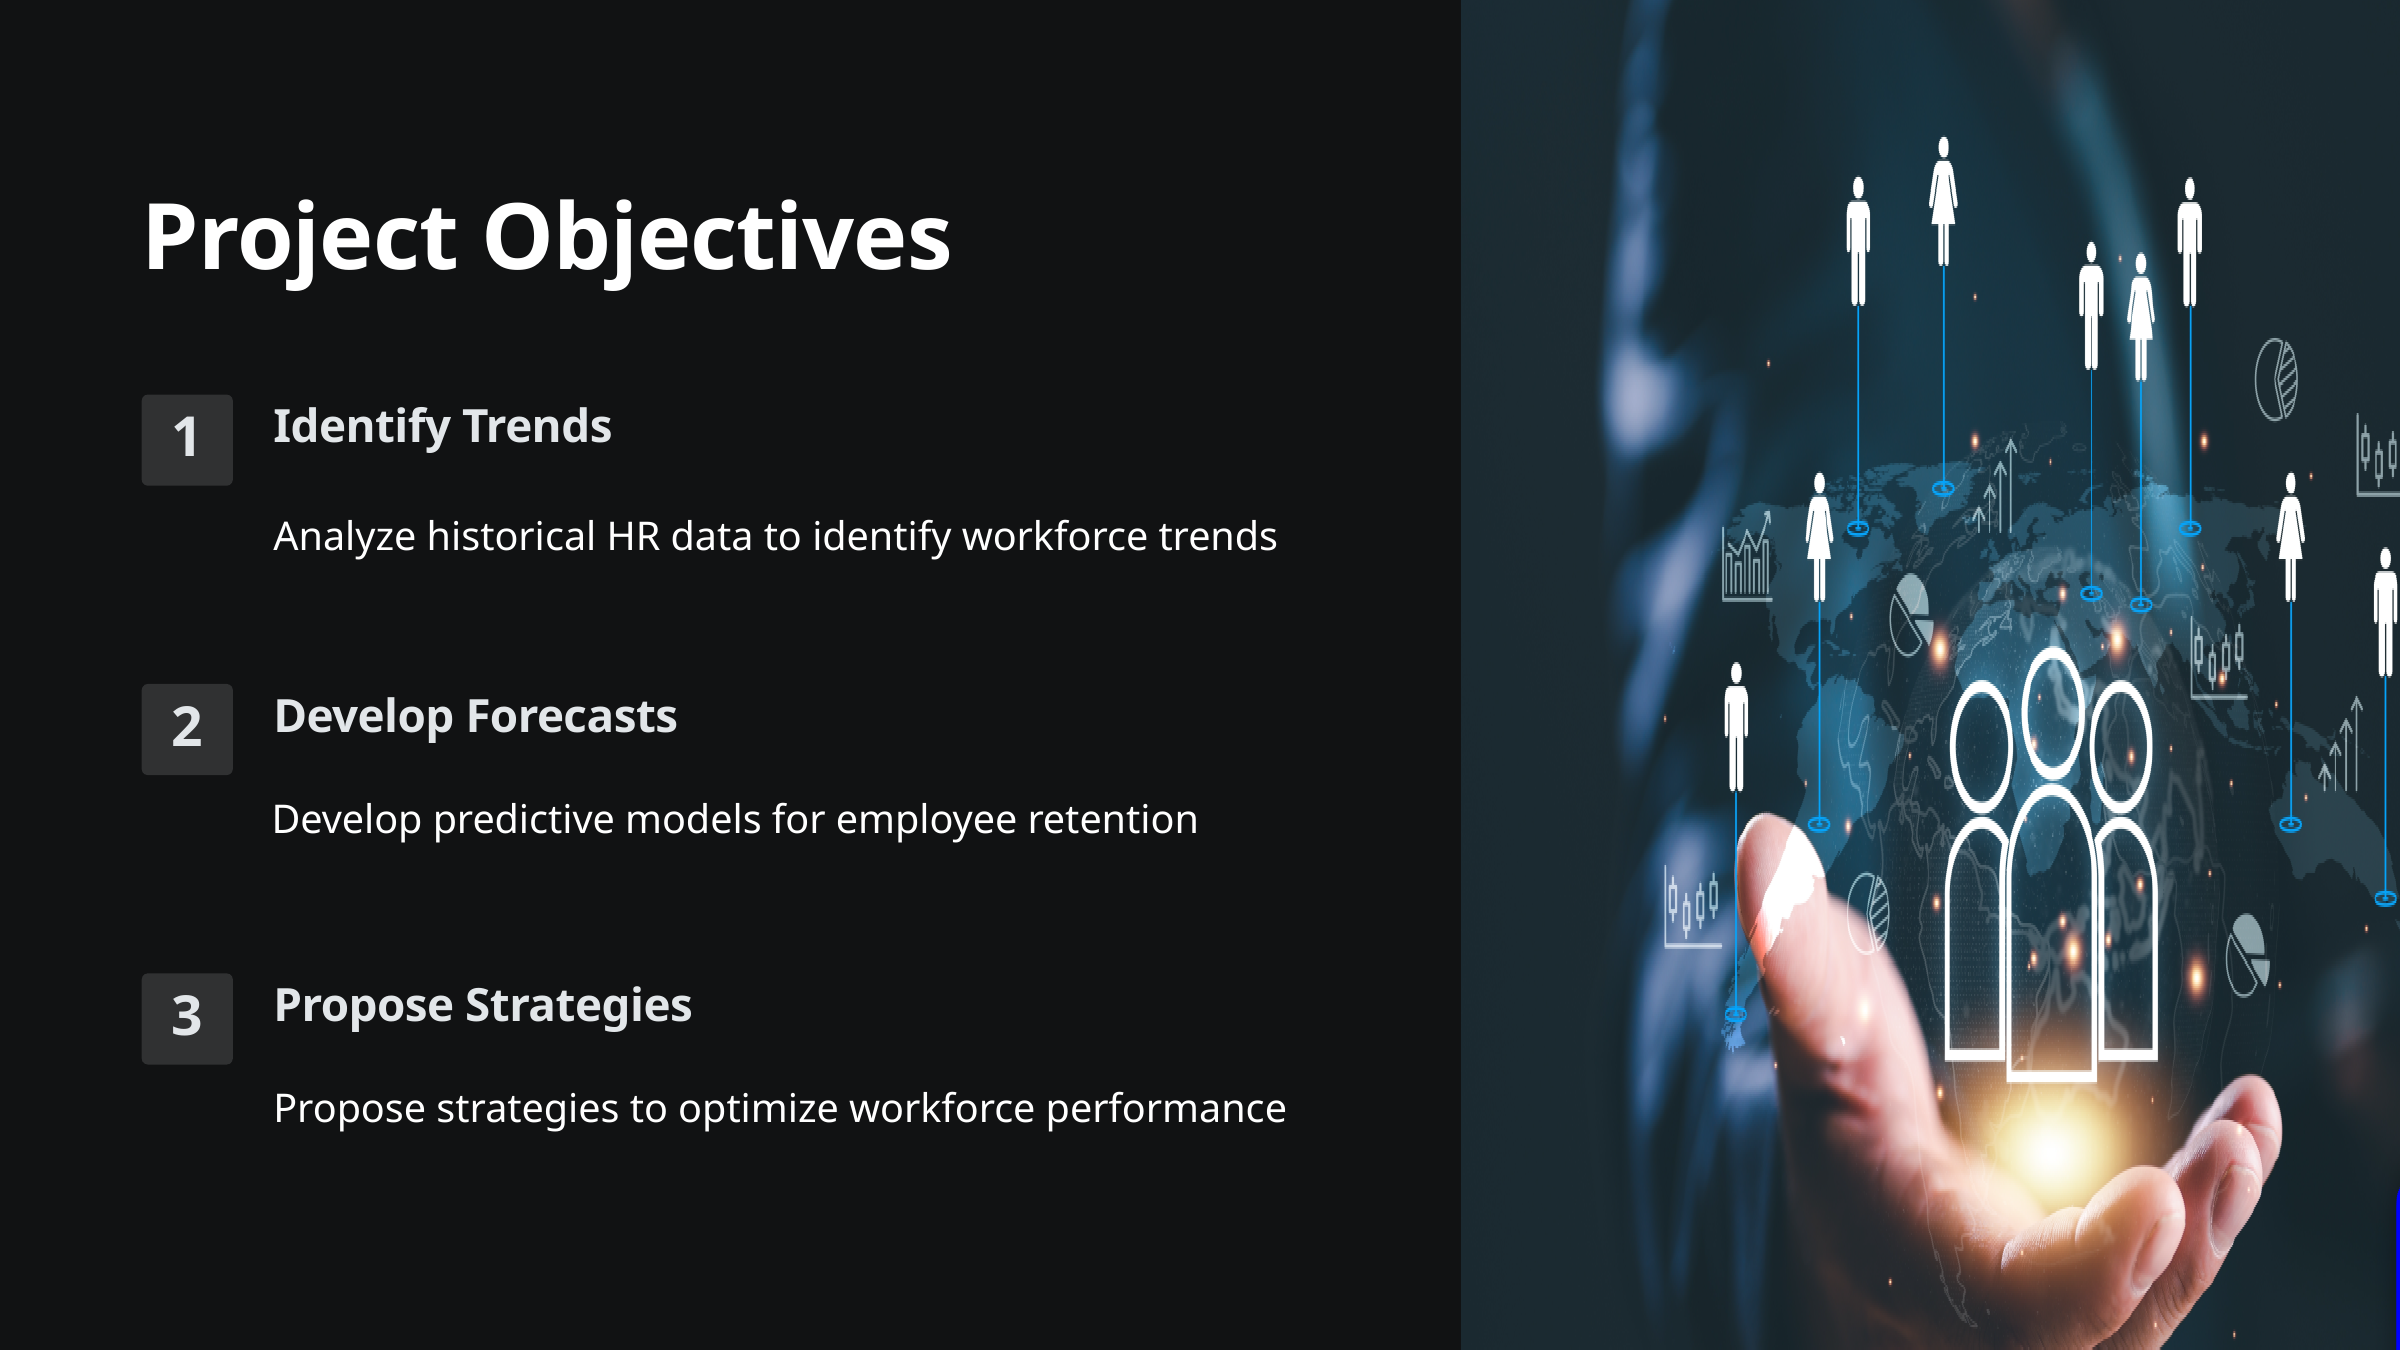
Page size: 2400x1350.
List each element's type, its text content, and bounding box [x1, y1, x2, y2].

text_box [141, 394, 233, 486]
text_box Propose Strategies [273, 973, 734, 1031]
text_box Project Objectives [141, 173, 1063, 289]
text_box 2 [171, 701, 204, 758]
text_box Develop Forecasts [273, 683, 734, 742]
text_box Develop predictive models for employee retention [271, 793, 1357, 916]
text_box Analyze historical HR data to identify workforce trends [273, 510, 1359, 633]
text_box Identify Trends [273, 394, 734, 453]
picture [1461, 0, 2400, 1350]
text_box [141, 683, 233, 776]
text_box Propose strategies to optimize workforce performance [273, 1082, 1359, 1205]
text_box [141, 973, 233, 1065]
text_box 1 [176, 412, 198, 468]
text_box 3 [171, 991, 204, 1047]
